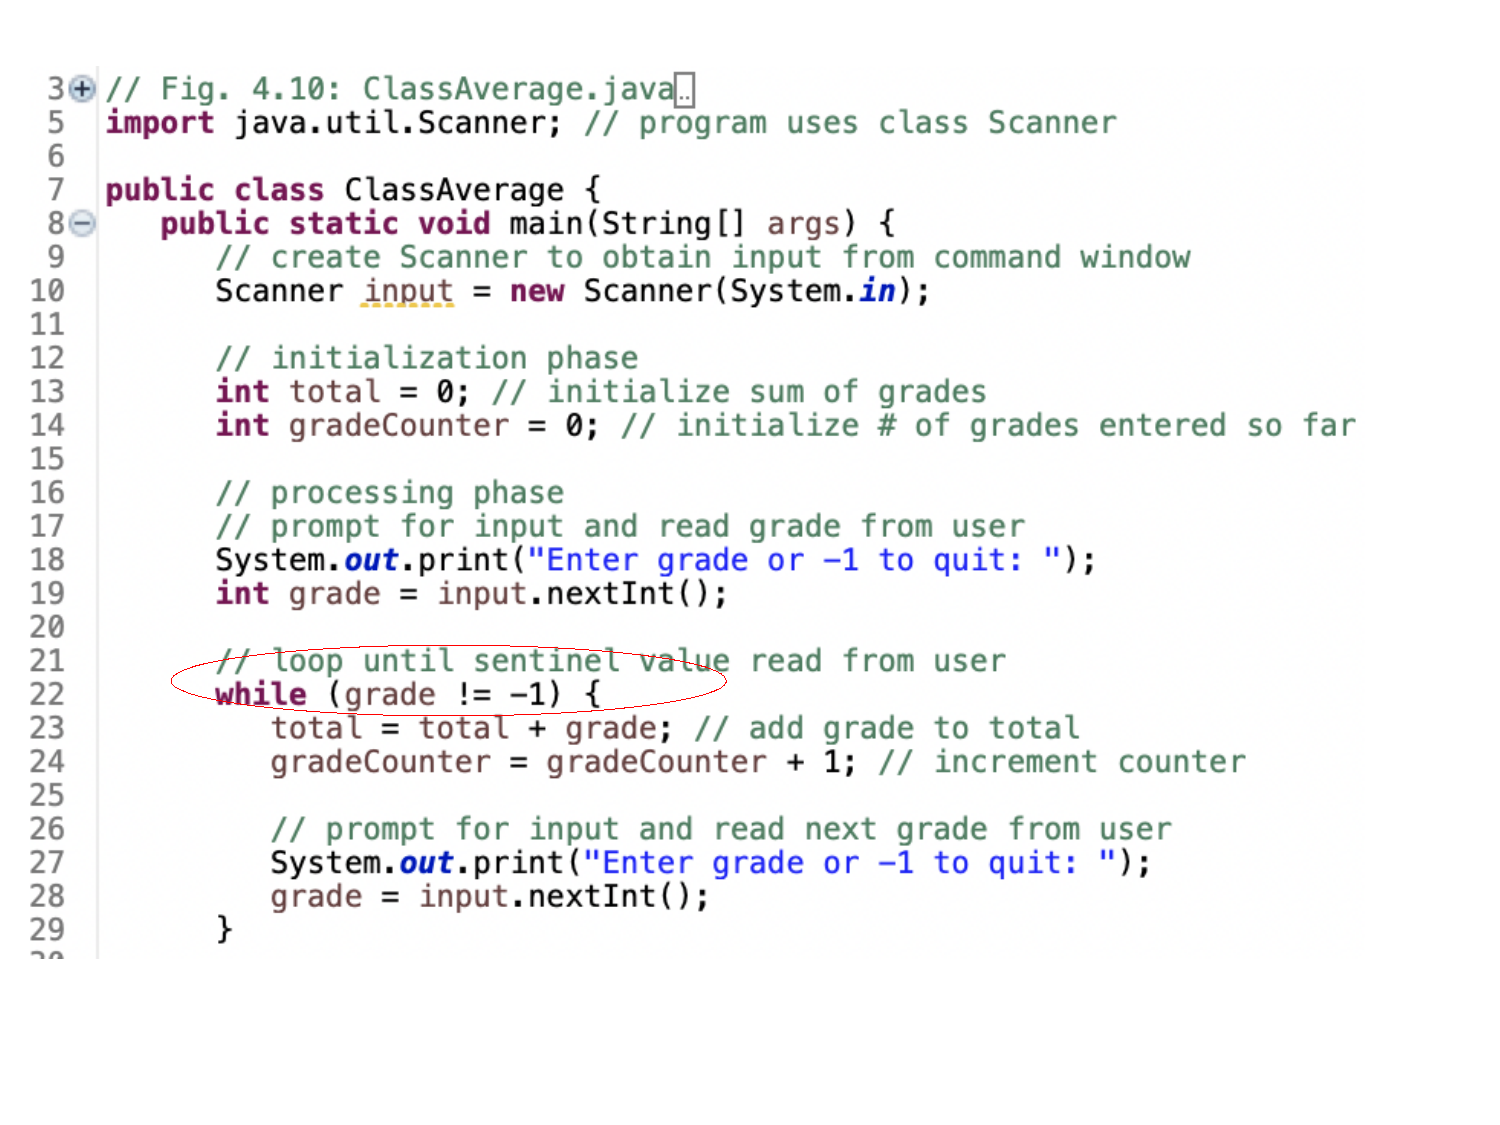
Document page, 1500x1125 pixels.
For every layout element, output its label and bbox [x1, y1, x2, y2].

picture [29, 66, 1365, 959]
